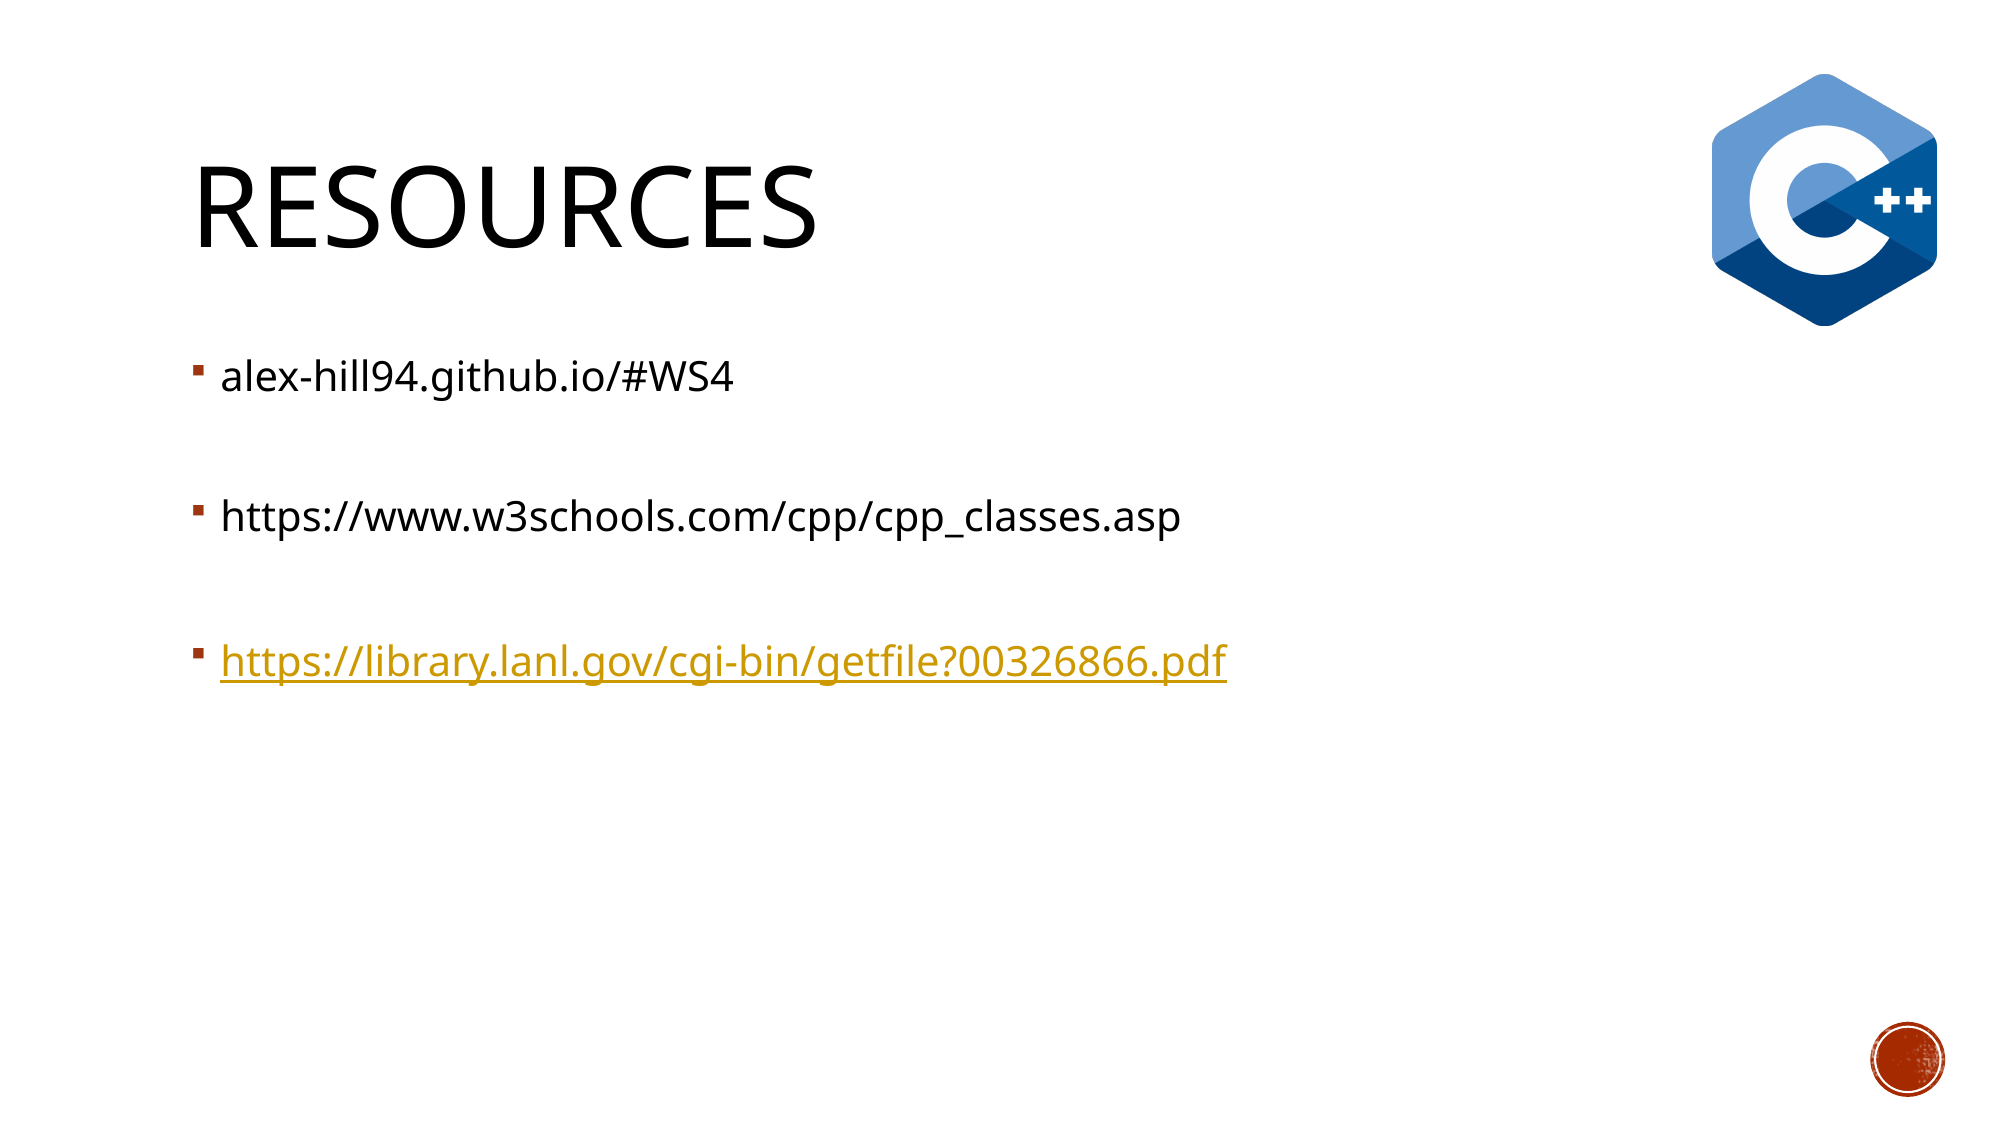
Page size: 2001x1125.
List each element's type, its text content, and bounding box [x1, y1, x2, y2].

title Resources [175, 79, 1826, 344]
picture [1712, 74, 1937, 326]
list alex-hill94.github.io/#WS4 https://www.w3schools.com/cpp/cpp_classes.asp https://library.lanl.gov/cgi-bin/getfile?00326866.pdf [175, 348, 1826, 1013]
